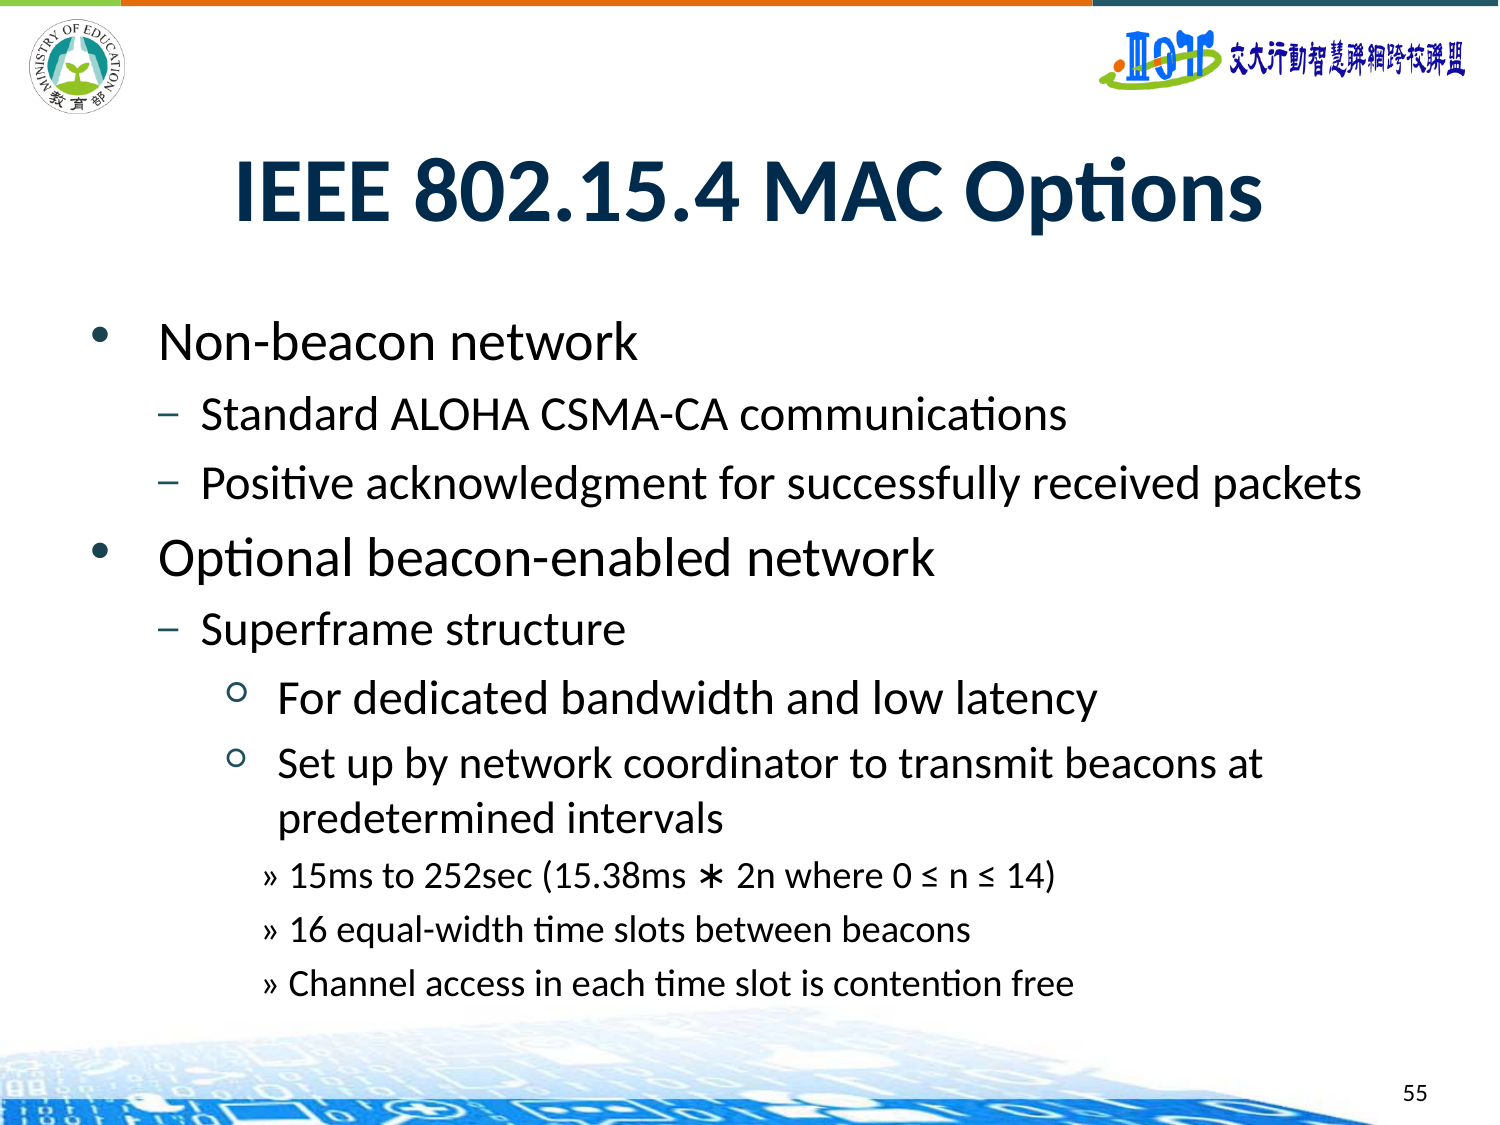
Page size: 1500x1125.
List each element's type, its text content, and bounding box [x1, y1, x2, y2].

picture [0, 987, 1377, 1125]
list Non-beacon network Standard ALOHA CSMA-CA communications Positive acknowledgment for successfully received packets Optional beacon-enabled network Superframe structure For dedicated bandwidth and low latency Set up by network coordinator to transmit beacons at predetermined intervals » 15ms to 252sec (15.38ms ∗ 2n where 0 ≤ n ≤ 14) » 16 equal-width time slots between beacons » Channel access in each time slot is contention free [75, 297, 1425, 1024]
title IEEE 802.15.4 MAC Options [75, 101, 1425, 268]
picture [29, 19, 125, 114]
picture [1099, 30, 1465, 90]
slide_number 55 [1387, 1069, 1484, 1125]
